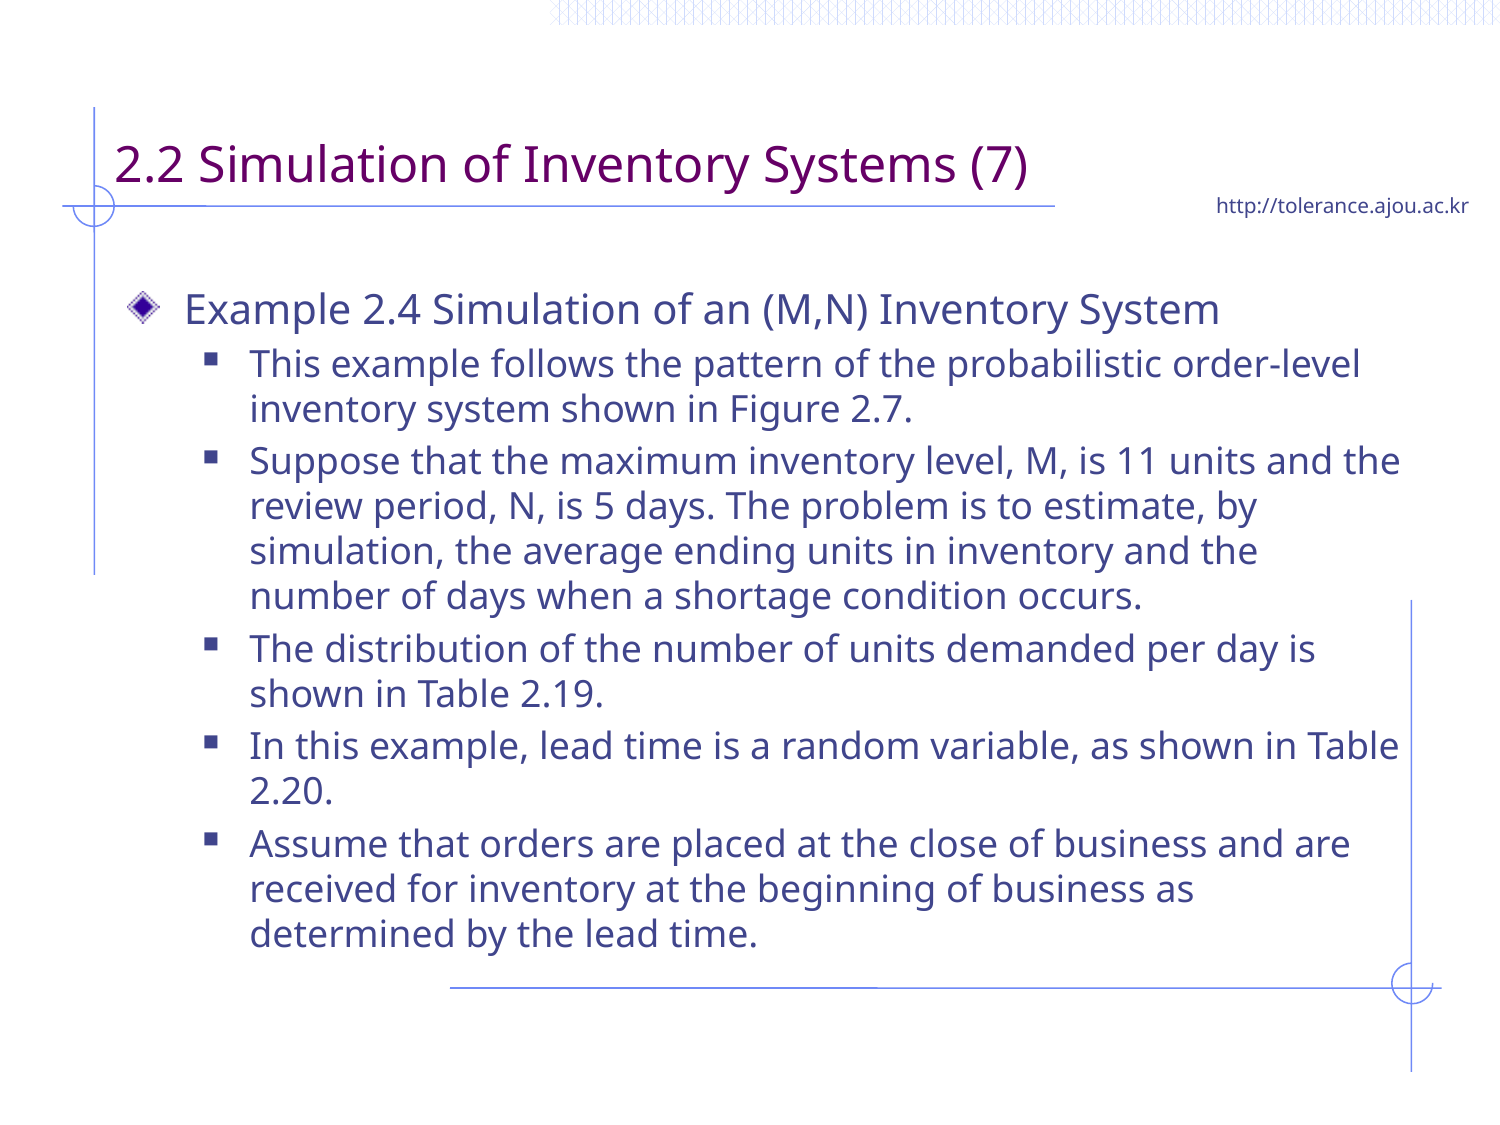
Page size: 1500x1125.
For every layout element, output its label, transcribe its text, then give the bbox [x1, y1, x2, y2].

list Example 2.4 Simulation of an (M,N) Inventory System This example follows the pattern of the probabilistic order-level inventory system shown in Figure 2.7. Suppose that the maximum inventory level, M, is 11 units and the review period, N, is 5 days. The problem is to estimate, by simulation, the average ending units in inventory and the number of days when a shortage condition occurs. The distribution of the number of units demanded per day is shown in Table 2.19. In this example, lead time is a random variable, as shown in Table 2.20. Assume that orders are placed at the close of business and are received for inventory at the beginning of business as determined by the lead time. [112, 274, 1426, 988]
title 2.2 Simulation of Inventory Systems (7) [99, 99, 1226, 201]
picture [127, 291, 160, 324]
